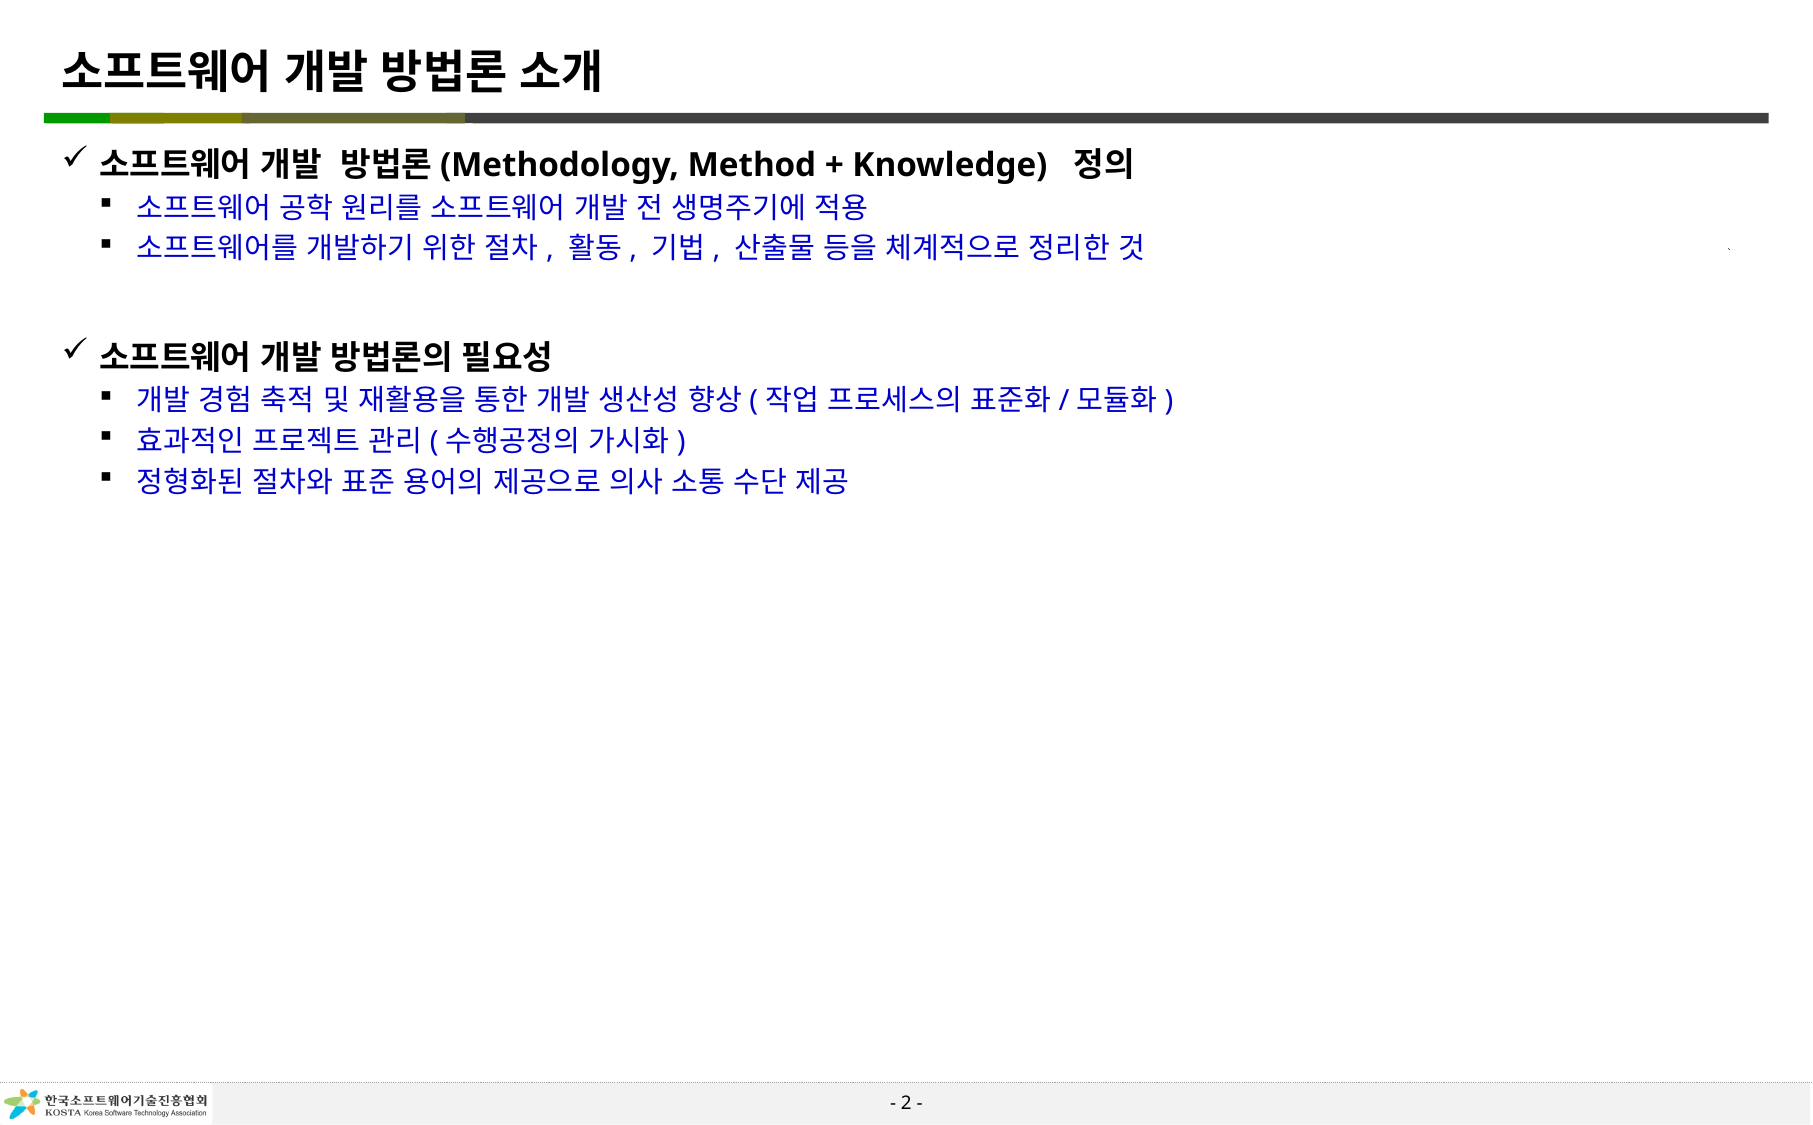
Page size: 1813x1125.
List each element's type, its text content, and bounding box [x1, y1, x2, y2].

list 소프트웨어 개발 방법론(Methodology, Method + Knowledge) 정의 소프트웨어 공학 원리를 소프트웨어 개발 전 생명주기에 적용 소프트웨어를 개발하기 위한 절차, 활동, 기법, 산출물 등을 체계적으로 정리한 것 소프트웨어 개발 방법론의 필요성 개발 경험 축적 및 재활용을 통한 개발 생산성 향상(작업 프로세스의 표준화/모듈화) 효과적인 프로젝트 관리(수행공정의 가시화) 정형화된 절차와 표준 용어의 제공으로 의사 소통 수단 제공 [55, 137, 1746, 493]
picture [0, 1082, 213, 1125]
title 소프트웨어 개발 방법론 소개 [55, 22, 1557, 118]
